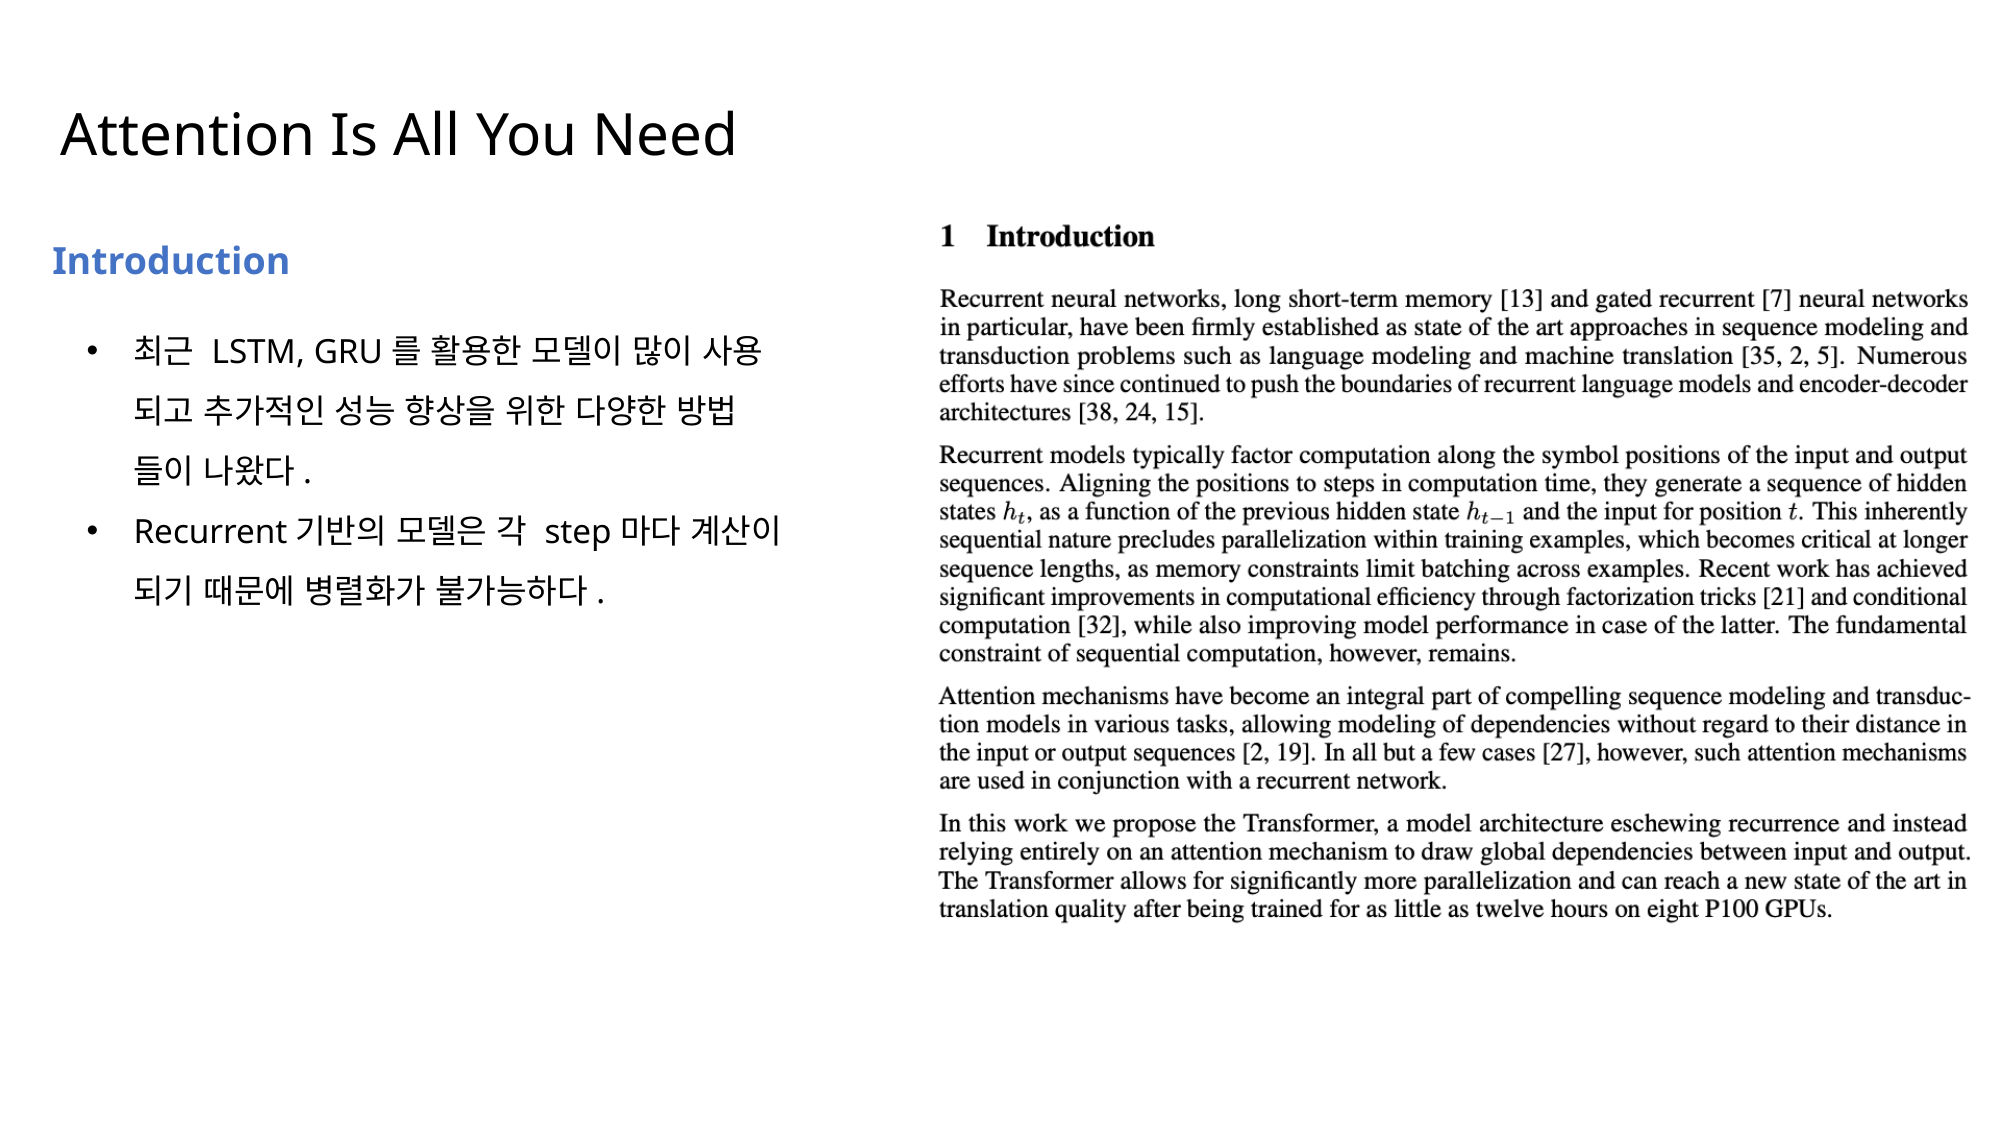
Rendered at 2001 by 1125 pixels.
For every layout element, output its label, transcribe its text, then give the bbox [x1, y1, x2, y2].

text_box Attention Is All You Need [45, 89, 754, 175]
text_box 최근 LSTM, GRU를 활용한 모델이 많이 사용 되고 추가적인 성능 향상을 위한 다양한 방법 들이 나왔다. Recurrent기반의 모델은 각 step마다 계산이 되기 때문에 병렬화가 불가능하다. [71, 303, 797, 618]
picture [931, 214, 1977, 940]
text_box Introduction [37, 207, 306, 290]
